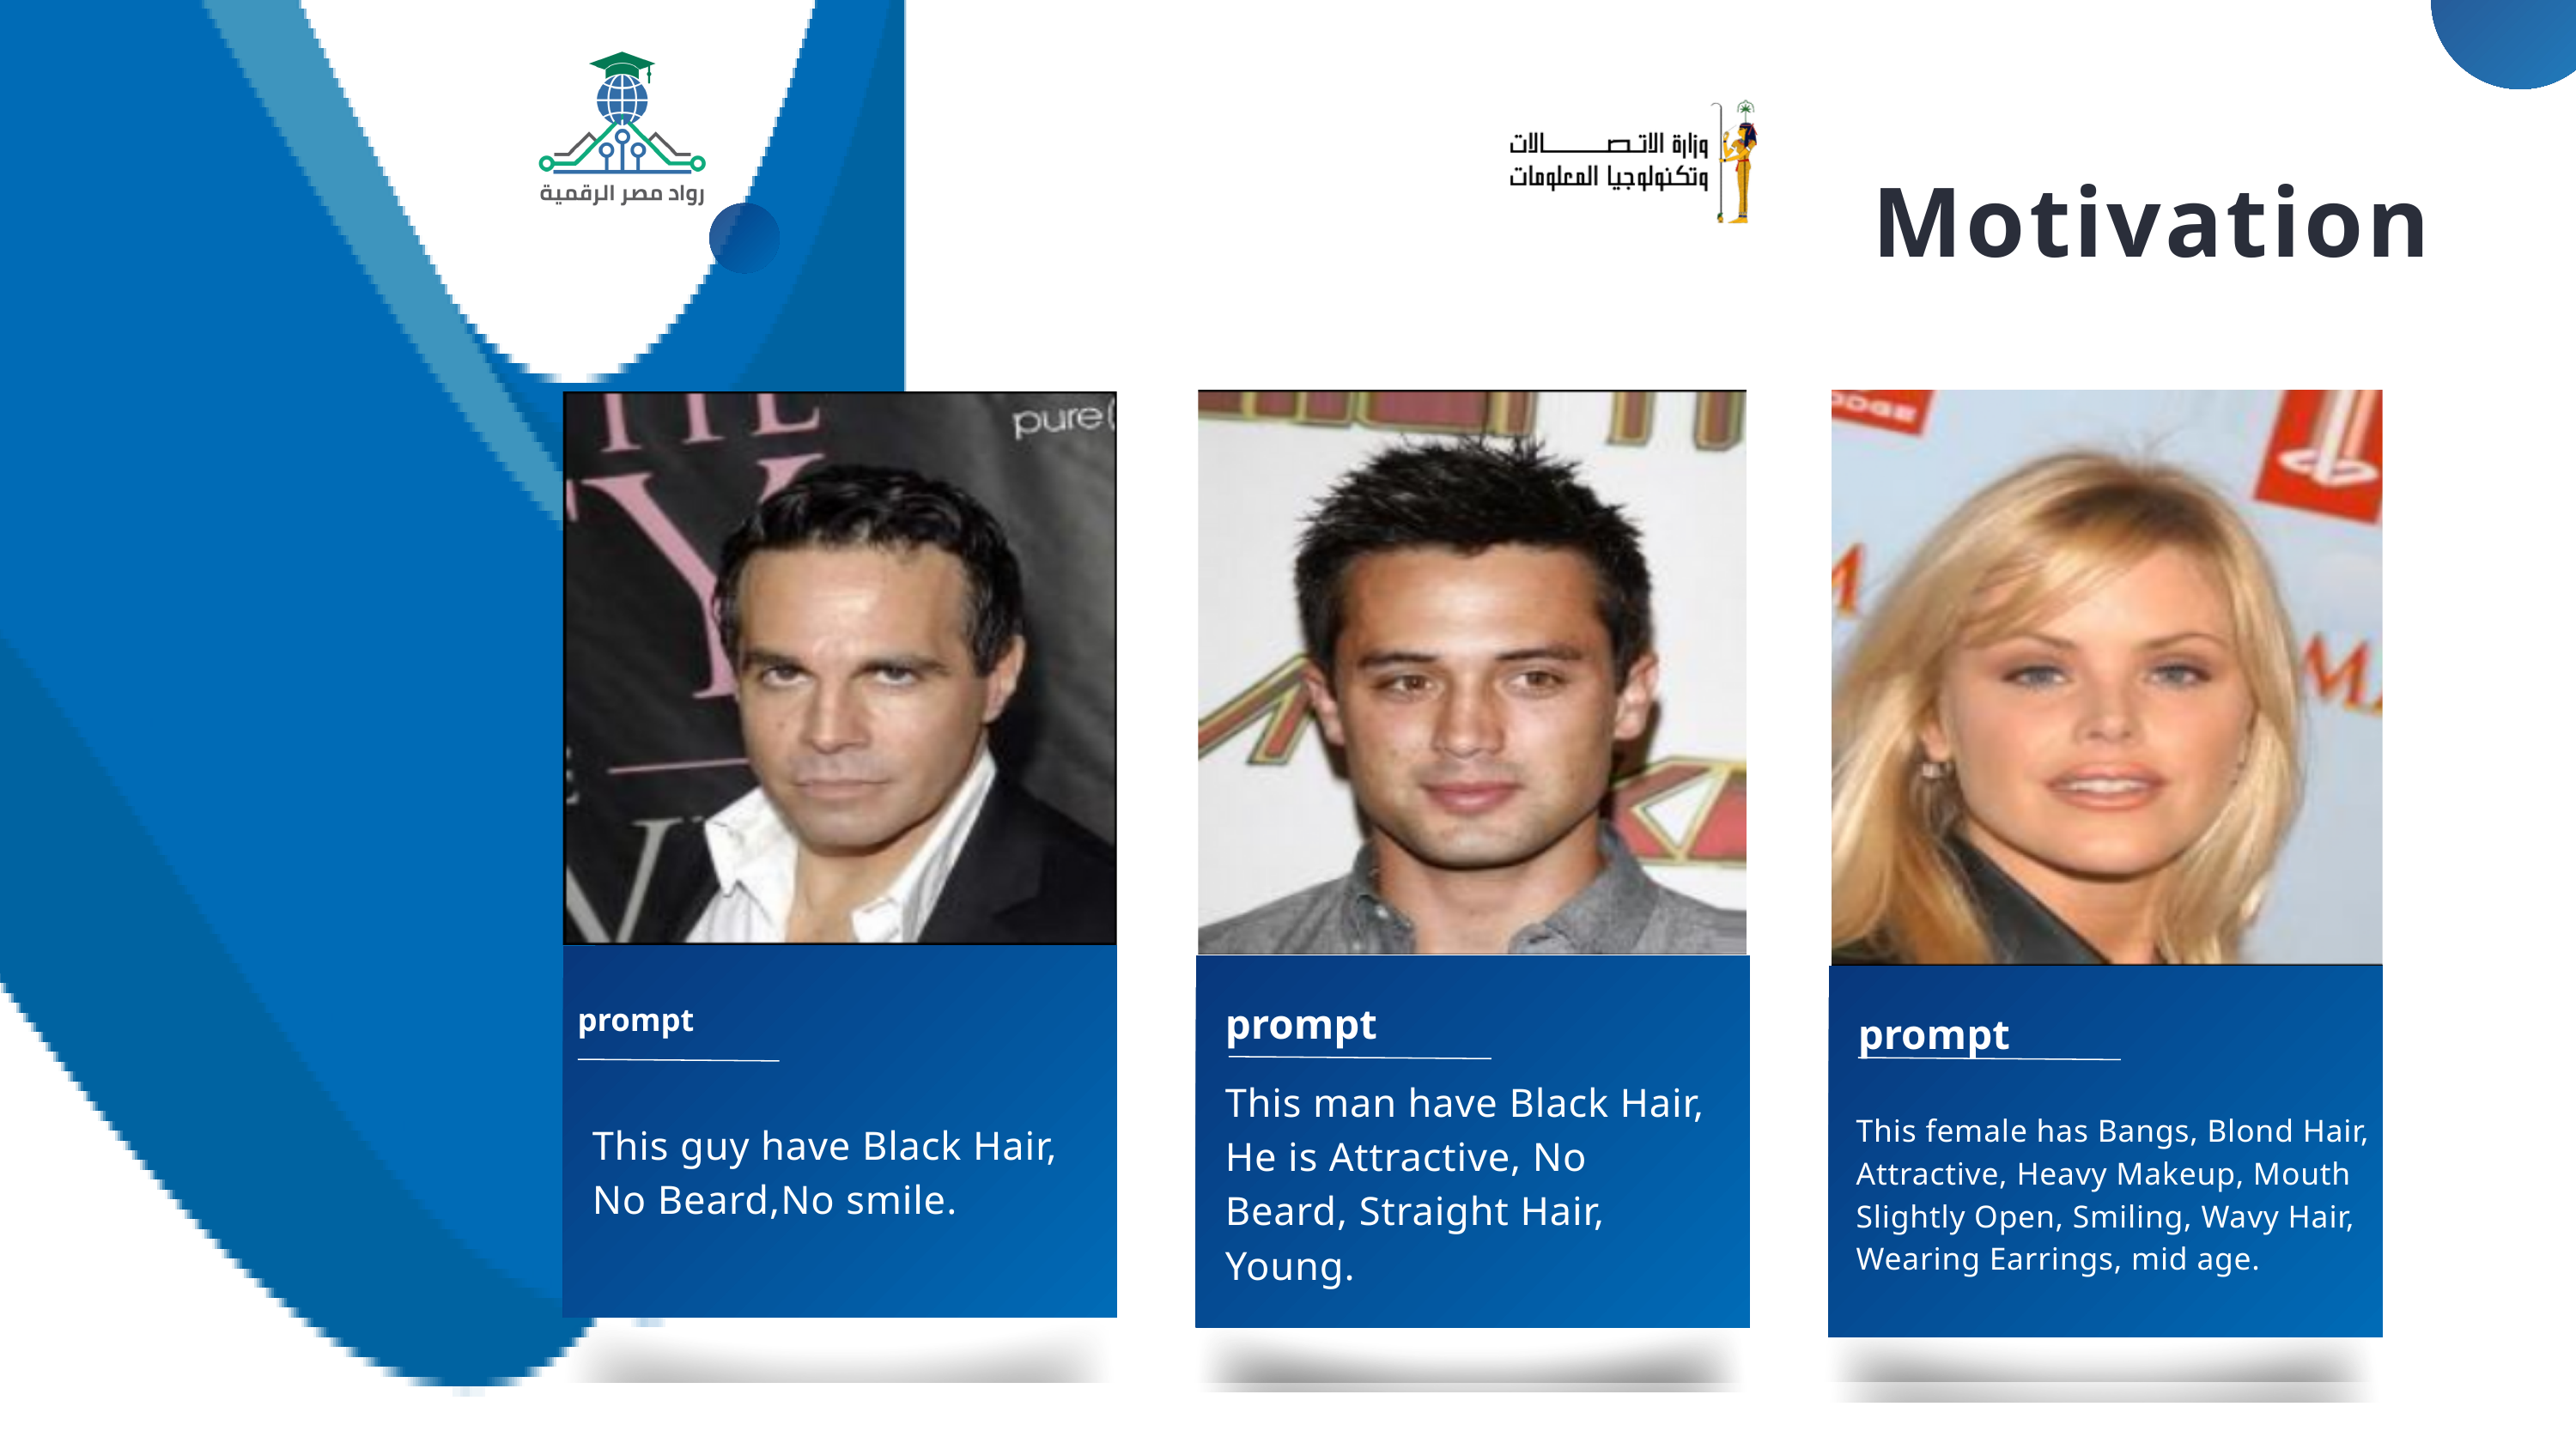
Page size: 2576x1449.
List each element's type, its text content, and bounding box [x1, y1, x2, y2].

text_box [1195, 955, 1750, 1328]
text_box [1822, 1315, 1828, 1382]
text_box Motivation [1172, 161, 2432, 276]
text_box [1195, 1333, 1750, 1392]
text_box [1828, 965, 2383, 1337]
text_box [562, 1324, 1117, 1383]
text_box [0, 0, 907, 1449]
text_box [1501, 95, 1773, 231]
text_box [709, 203, 780, 274]
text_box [2431, 0, 2576, 90]
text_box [562, 945, 1117, 1318]
text_box [1832, 390, 2383, 964]
text_box [562, 391, 1117, 945]
text_box [1198, 390, 1747, 954]
text_box [465, 0, 780, 276]
text_box This man have Black Hair, He is Attractive, No Beard, Straight Hair, Young. [1224, 1334, 1720, 1343]
text_box [1828, 1343, 2383, 1403]
